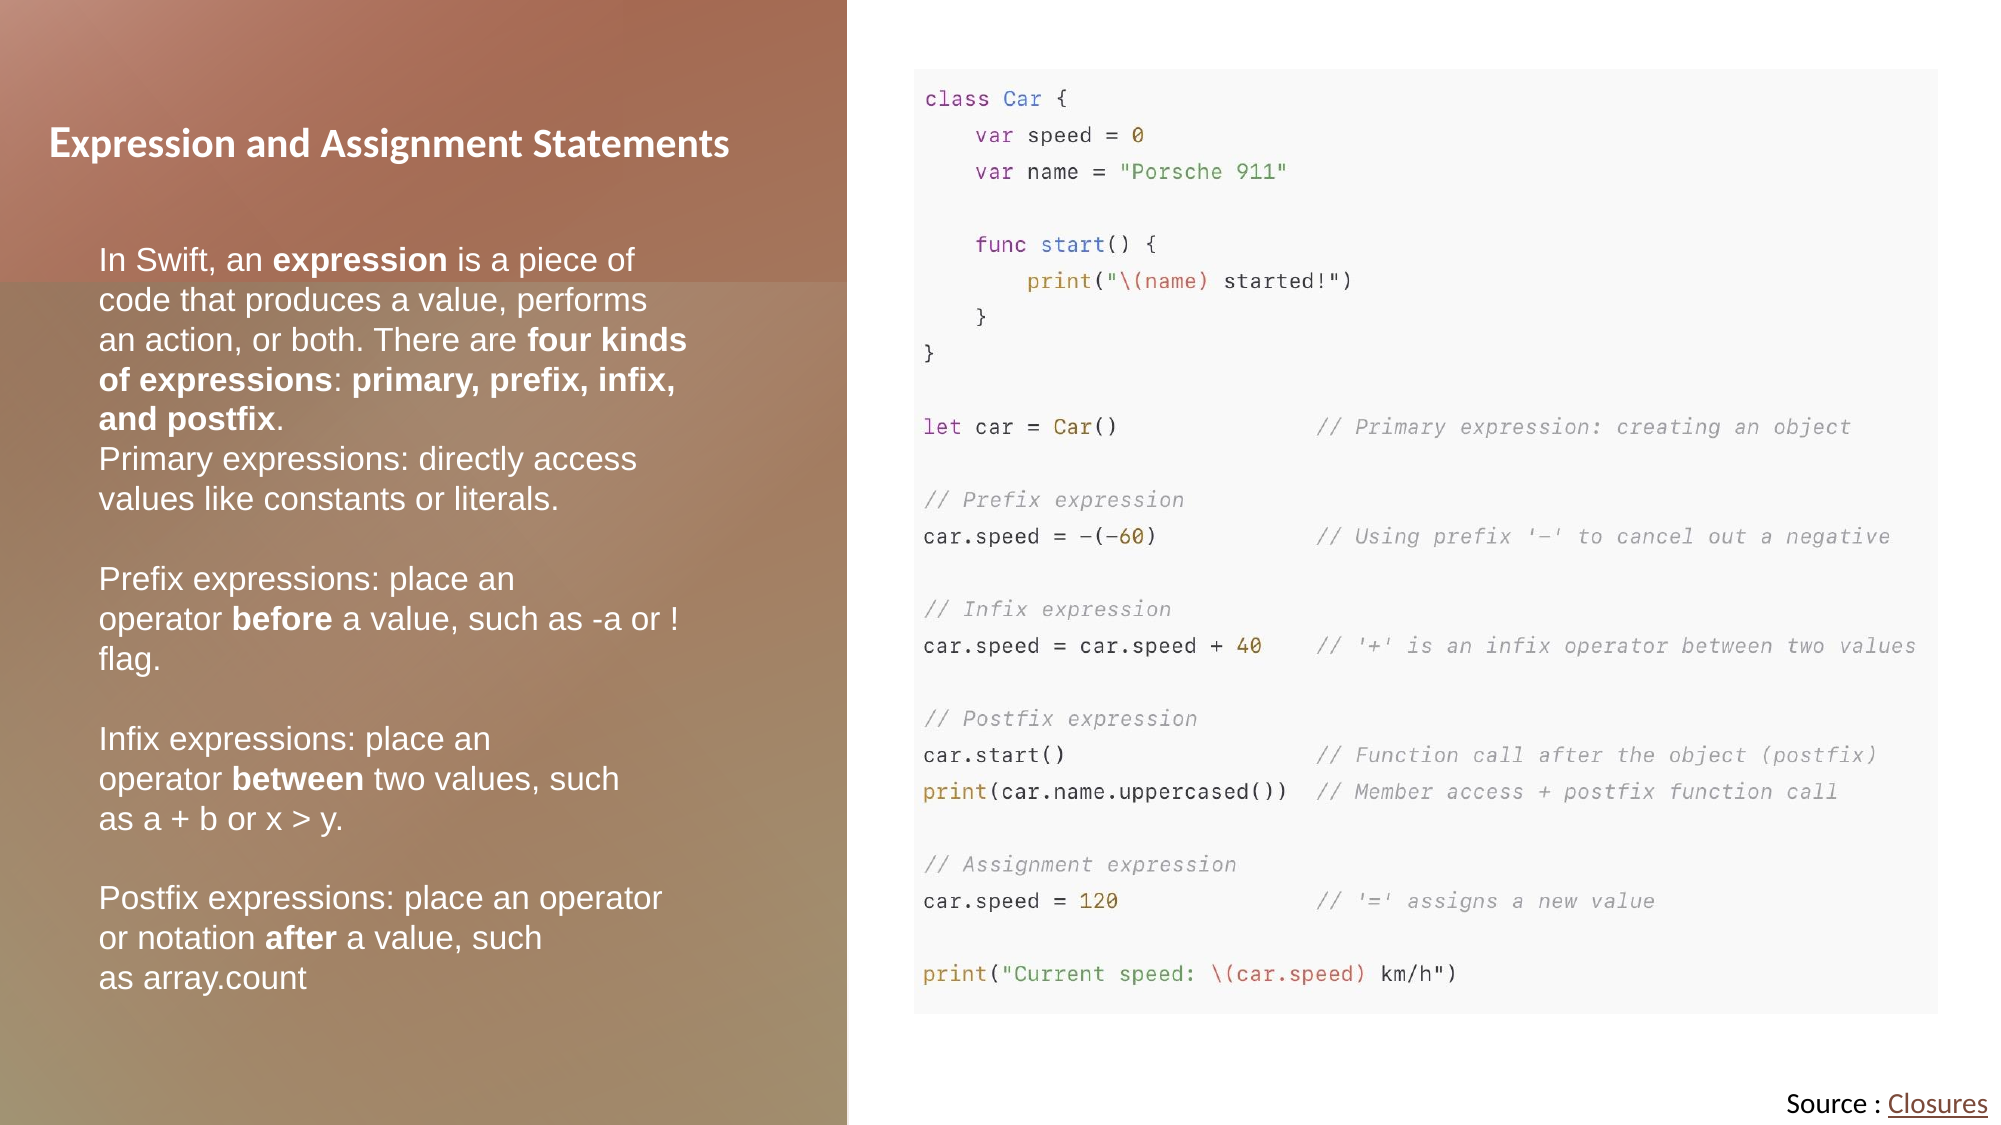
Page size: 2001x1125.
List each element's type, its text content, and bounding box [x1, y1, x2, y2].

picture [913, 68, 1939, 1014]
text_box Source : Closures [1771, 1076, 2000, 1125]
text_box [0, 0, 849, 1125]
